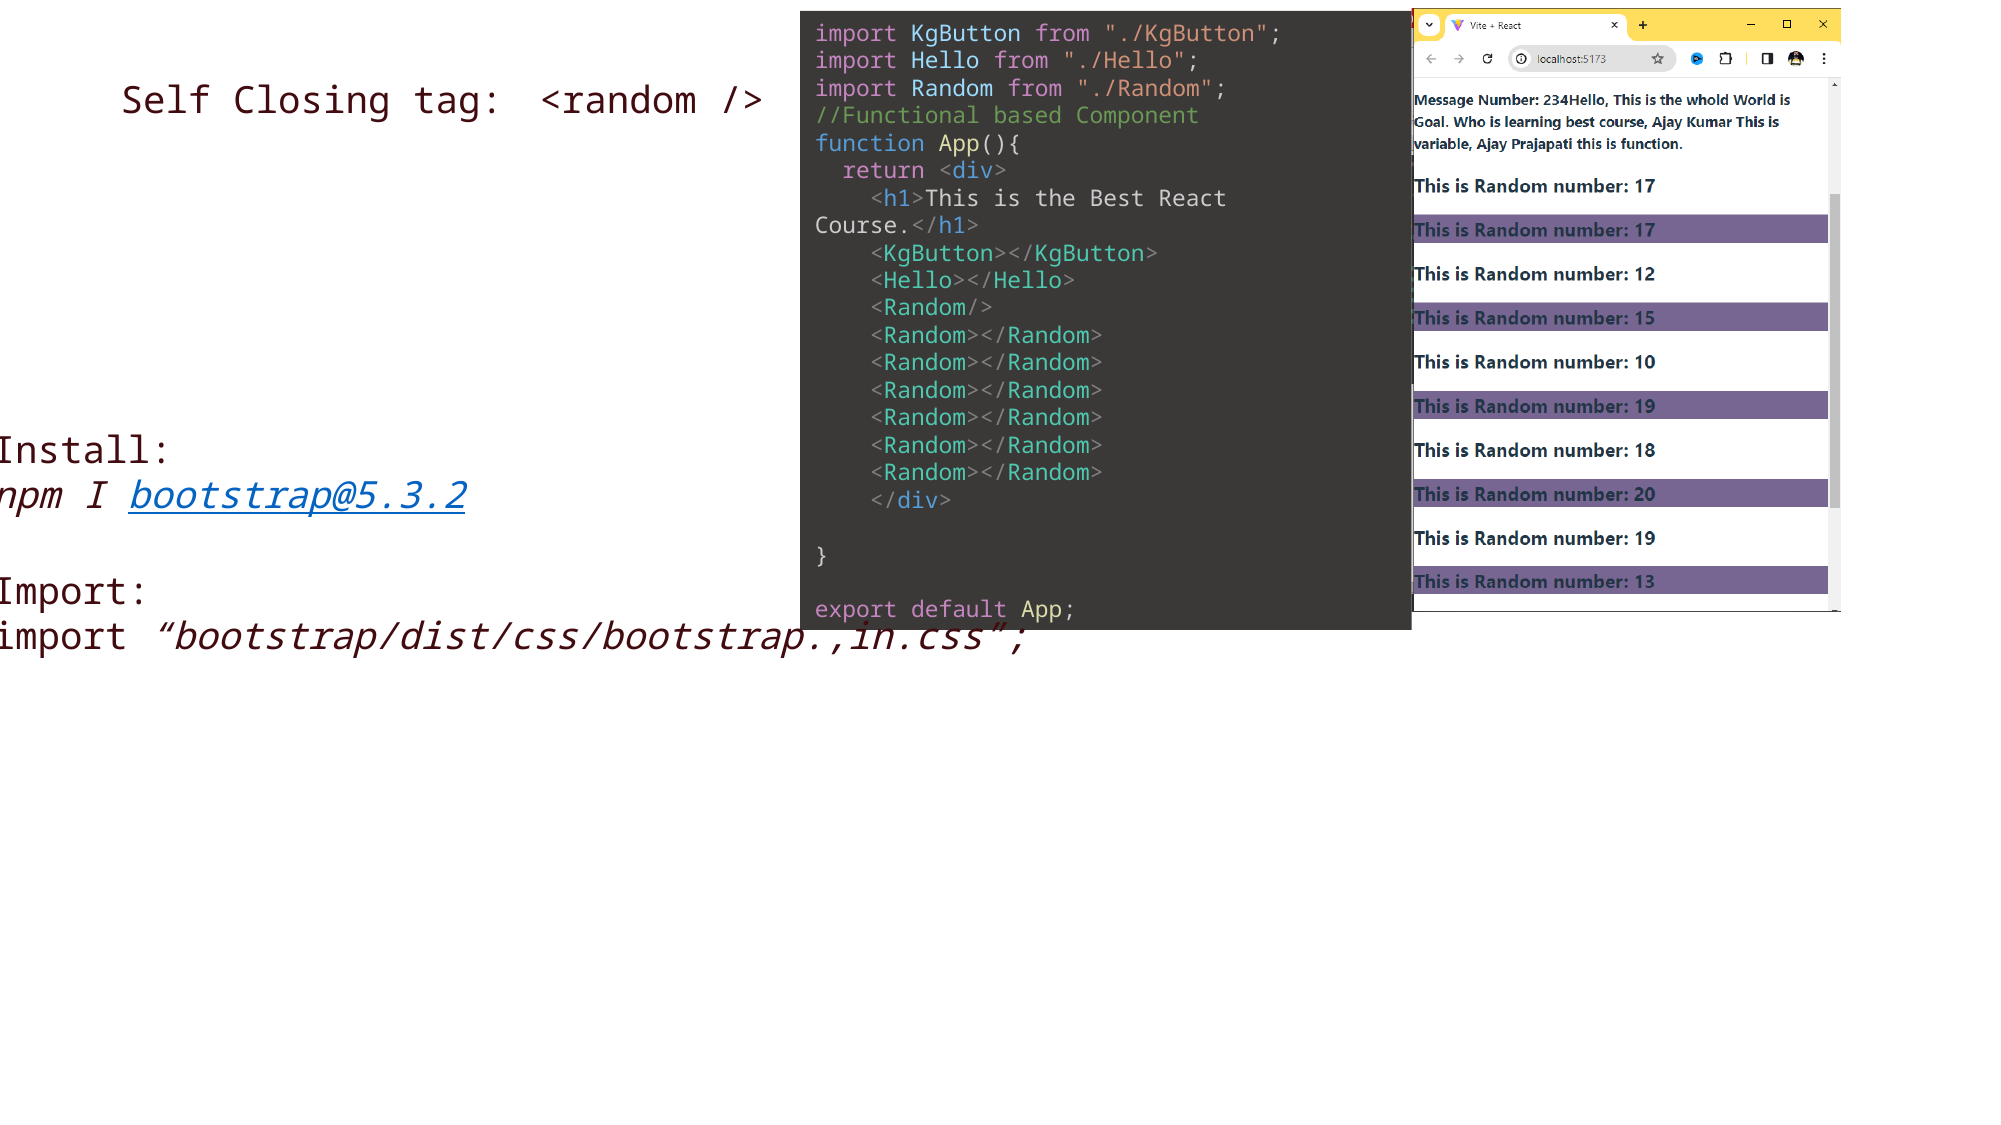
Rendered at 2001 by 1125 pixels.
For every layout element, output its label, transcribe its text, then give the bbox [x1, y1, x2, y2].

text_box Self Closing tag: [105, 68, 518, 129]
text_box Install: npm I bootstrap@5.3.2 Import: import “bootstrap/dist/css/bootstrap.,in.css”; [0, 418, 1043, 665]
picture [1411, 8, 1841, 612]
text_box import KgButton from "./KgButton"; import Hello from "./Hello"; import Random from "./Random"; //Functional based Component function App(){ return <div> <h1>This is the Best React Course.</h1> <KgButton></KgButton> <Hello></Hello> <Random/> <Random></Random> <Random></Random> <Random></Random> <Random></Random> <Random></Random> <Random></Random> </div> } export default App; [800, 10, 1412, 630]
text_box <random /> [524, 68, 780, 129]
